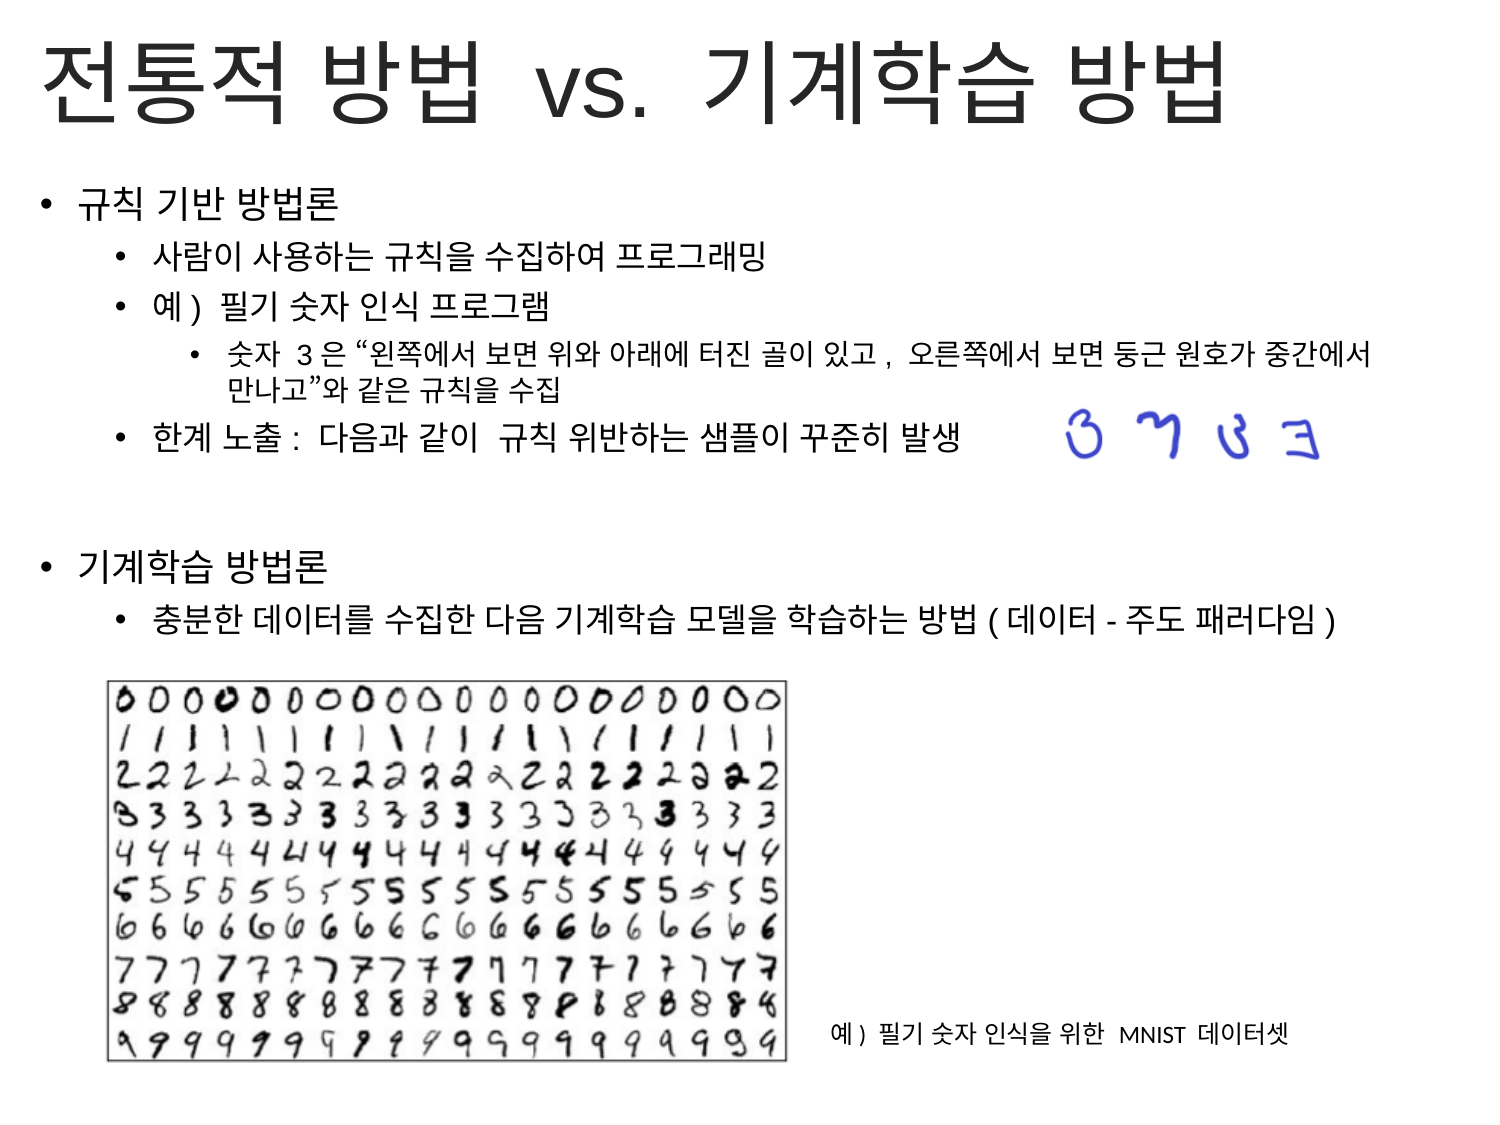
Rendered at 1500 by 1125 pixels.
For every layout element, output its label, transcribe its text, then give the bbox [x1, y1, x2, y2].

picture [1059, 396, 1324, 480]
title 전통적 방법 vs. 기계학습 방법 [24, 17, 1477, 159]
text_box 예) 필기 숫자 인식을 위한 MNIST 데이터셋 [814, 992, 1500, 1075]
picture [91, 670, 805, 1076]
list 규칙 기반 방법론 사람이 사용하는 규칙을 수집하여 프로그래밍 예) 필기 숫자 인식 프로그램 숫자 3은 “왼쪽에서 보면 위와 아래에 터진 골이 있고, 오른쪽에서 보면 둥근 원호가 중간에서 만나고”와 같은 규칙을 수집 한계 노출: 다음과 같이 규칙 위반하는 샘플이 꾸준히 발생 기계학습 방법론 충분한 데이터를 수집한 다음 기계학습 모델을 학습하는 방법(데이터-주도 패러다임) [24, 173, 1477, 1040]
